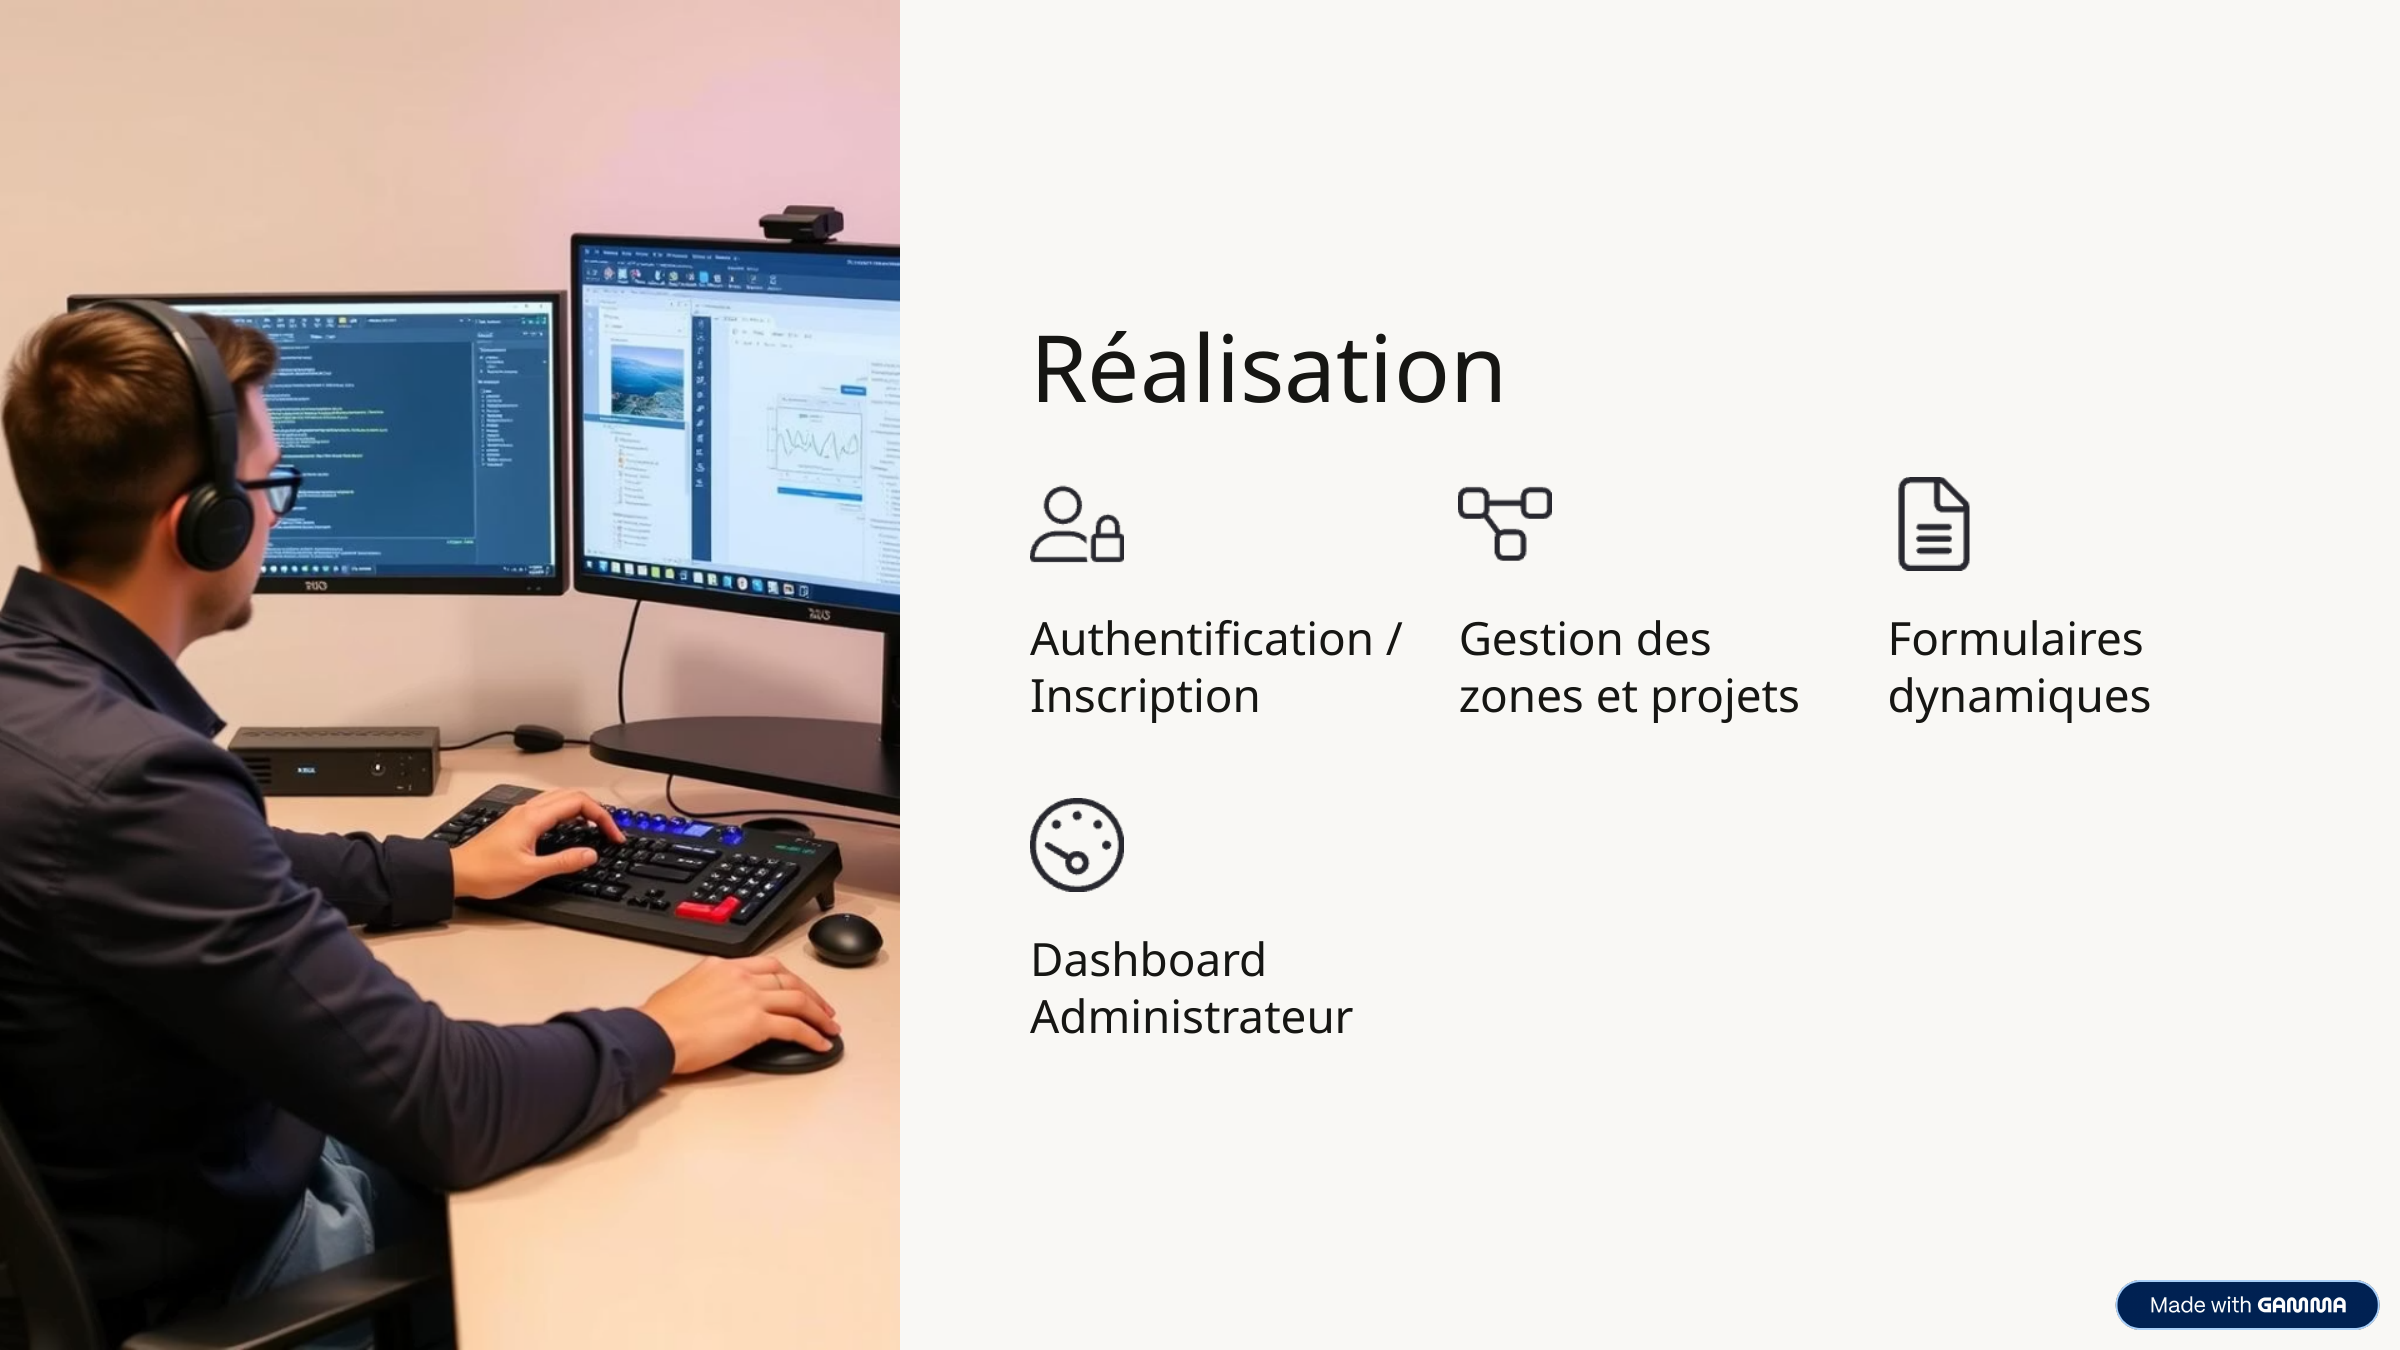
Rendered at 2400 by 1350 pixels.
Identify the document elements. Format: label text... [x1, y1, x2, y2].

picture [1887, 477, 1981, 571]
text_box Dashboard Administrateur [1030, 928, 1413, 1045]
picture [2106, 1271, 2389, 1339]
text_box Authentification / Inscription [1030, 607, 1413, 724]
picture [0, 0, 900, 1350]
picture [1458, 477, 1552, 571]
text_box Réalisation [1030, 305, 1961, 422]
picture [1030, 477, 1124, 571]
text_box Formulaires dynamiques [1887, 607, 2270, 724]
text_box Gestion des zones et projets [1458, 607, 1841, 724]
picture [1030, 798, 1124, 892]
